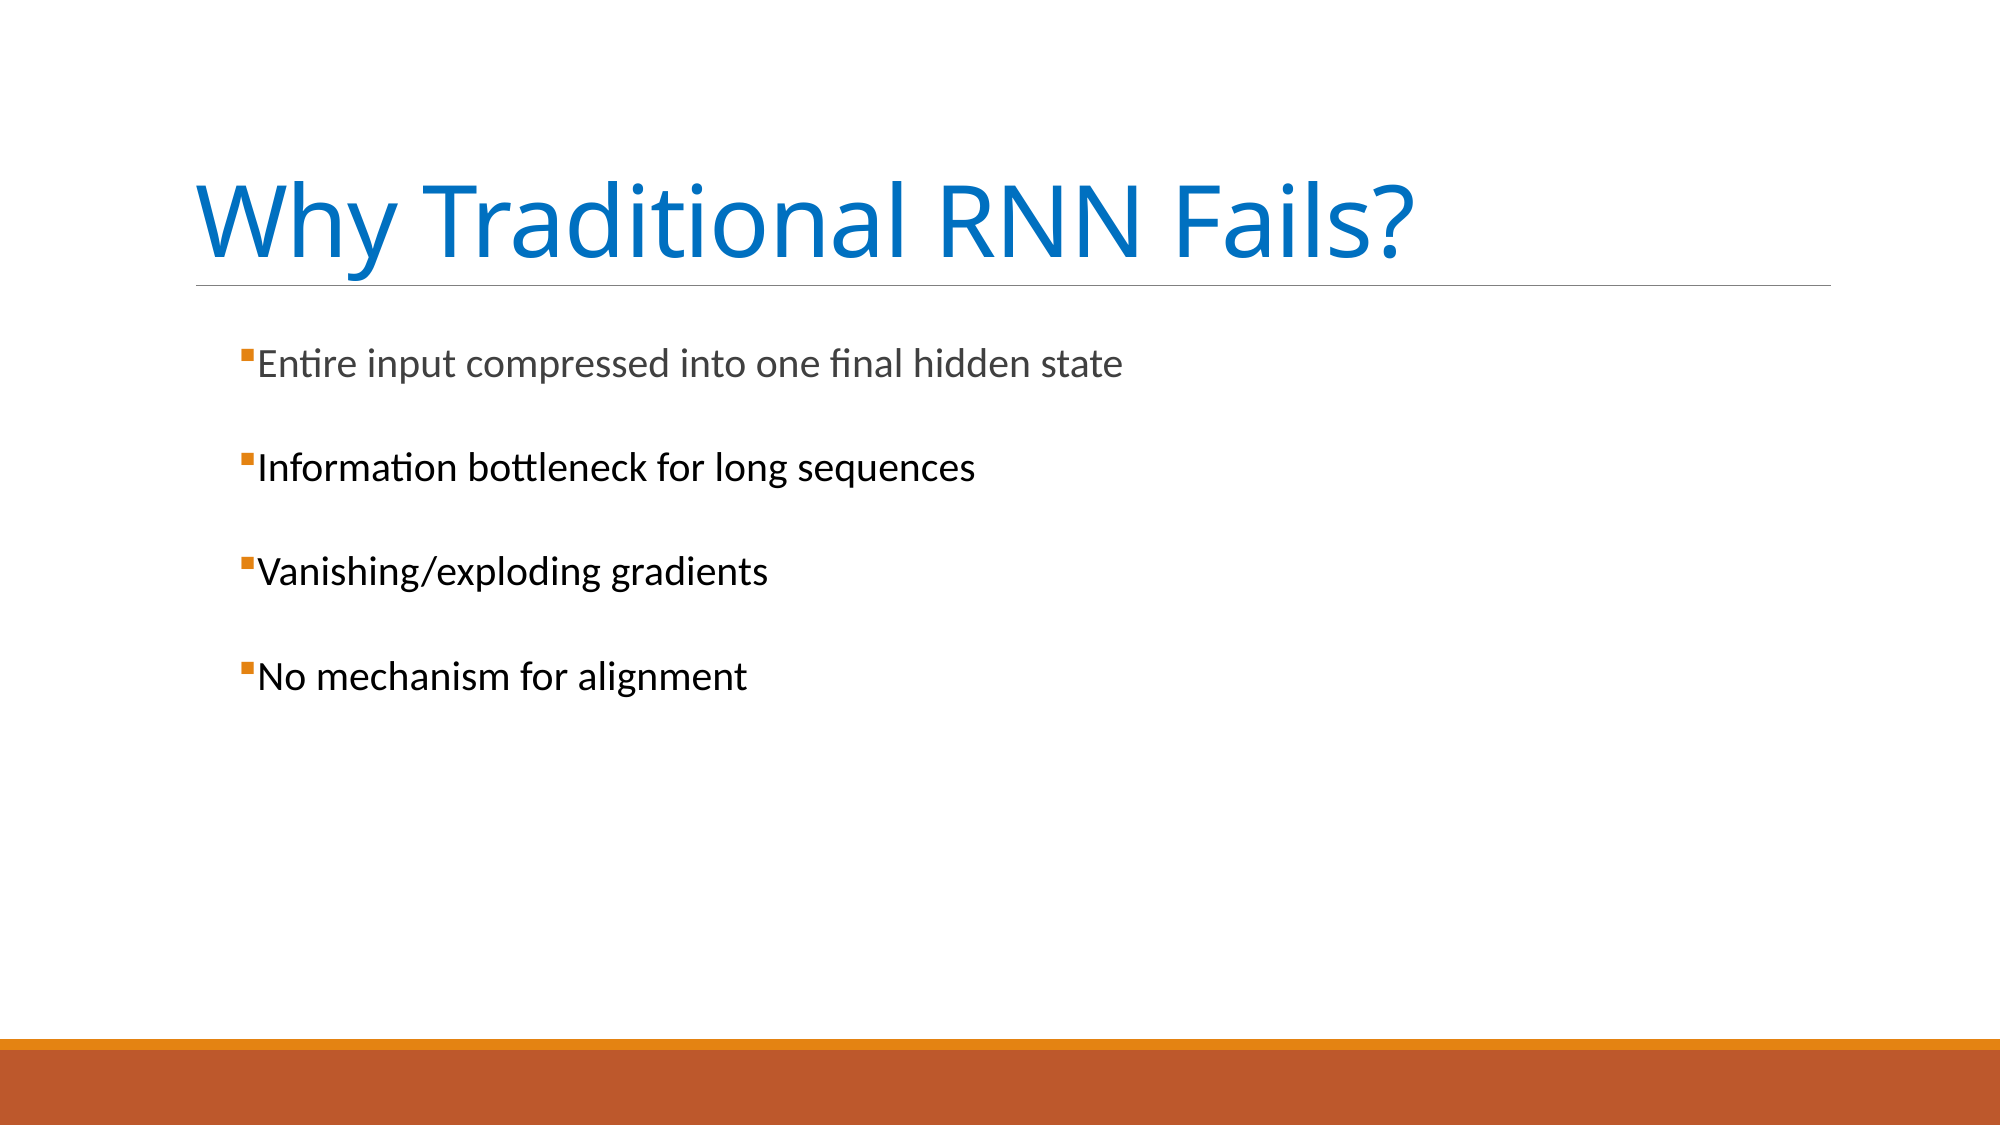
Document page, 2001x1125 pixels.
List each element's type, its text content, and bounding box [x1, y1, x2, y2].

list Entire input compressed into one final hidden state Information bottleneck for long sequences Vanishing/exploding gradients No mechanism for alignment [180, 302, 1830, 963]
title Why Traditional RNN Fails? [180, 47, 1830, 285]
